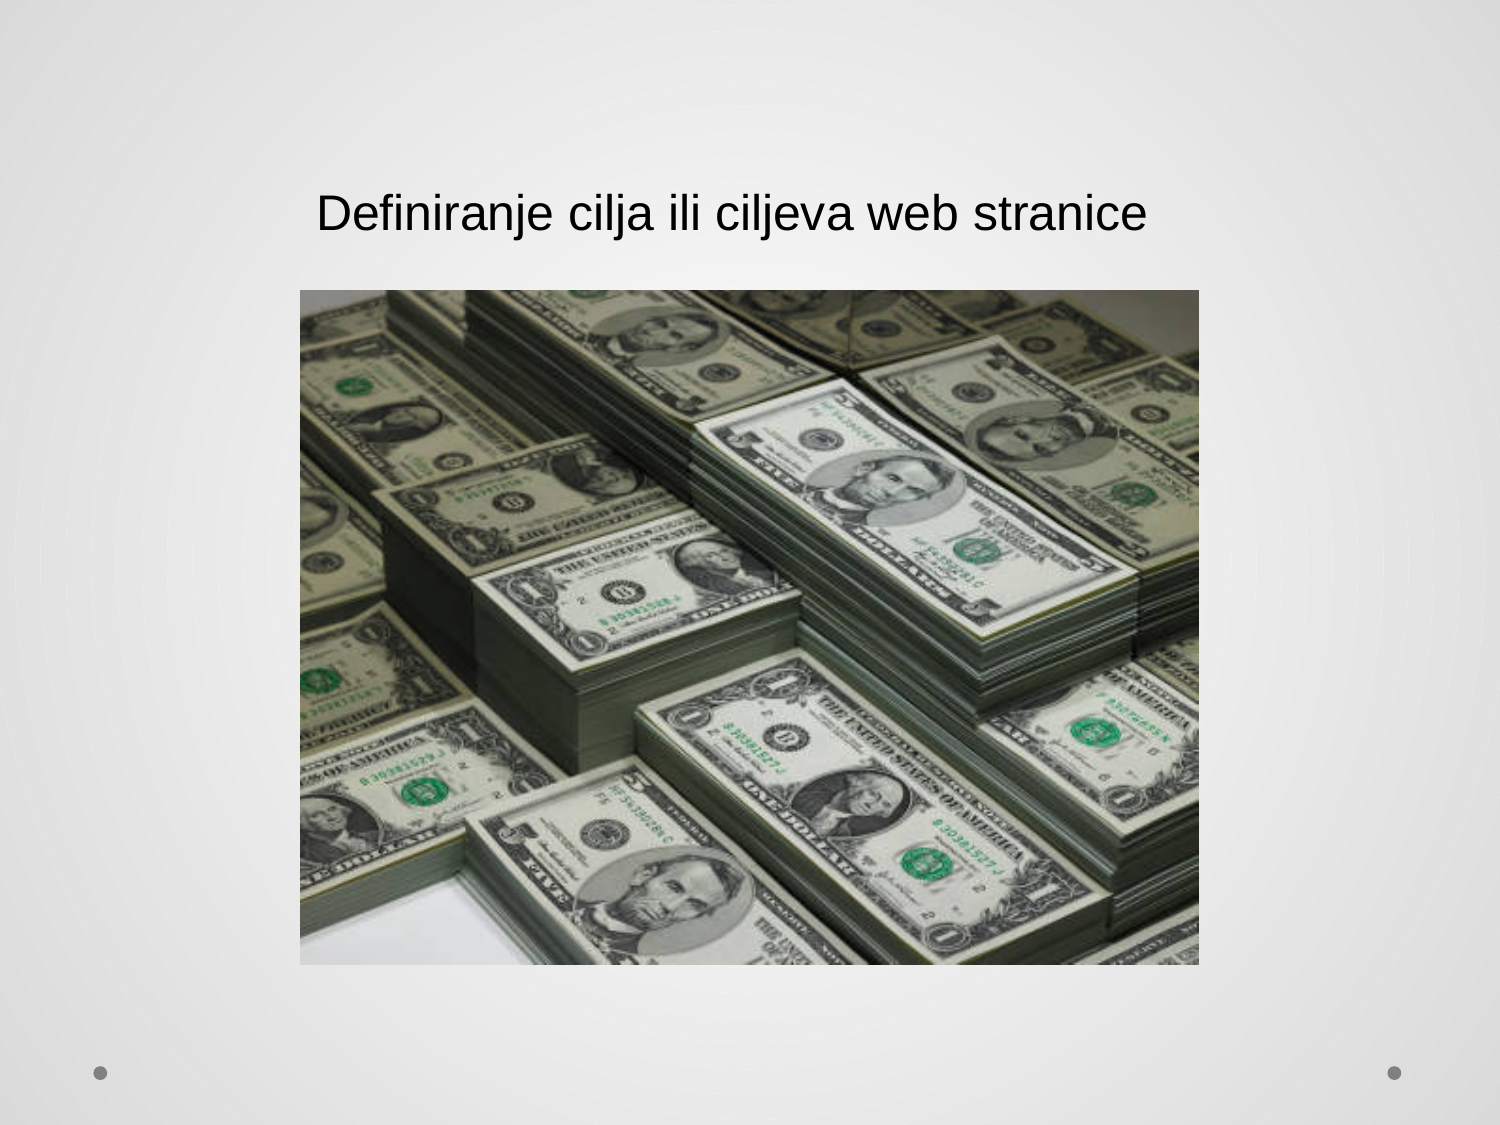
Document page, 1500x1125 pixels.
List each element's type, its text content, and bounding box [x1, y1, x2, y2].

list Definiranje cilja ili ciljeva web stranice [301, 172, 1176, 289]
picture [300, 290, 1199, 965]
